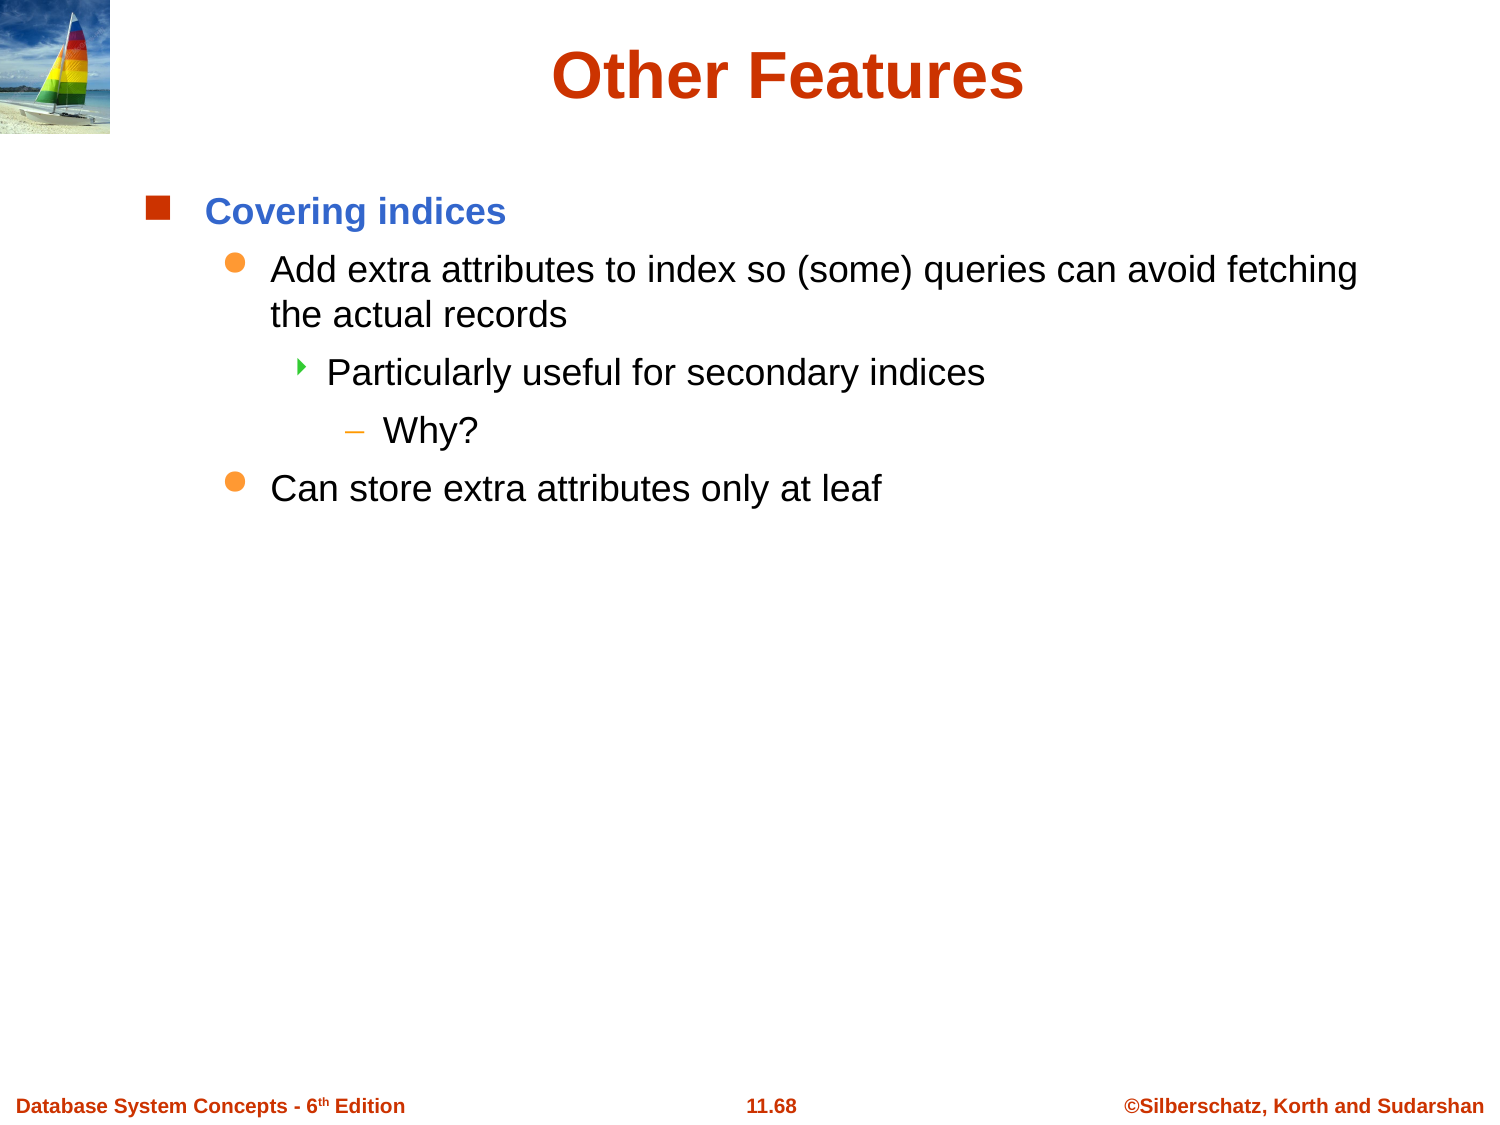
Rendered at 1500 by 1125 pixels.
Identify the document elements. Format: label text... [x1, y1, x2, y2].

picture [0, 0, 110, 134]
title Other Features [125, 18, 1452, 120]
list Covering indices Add extra attributes to index so (some) queries can avoid fetching the actual records Particularly useful for secondary indices Why? Can store extra attributes only at leaf [133, 179, 1391, 984]
